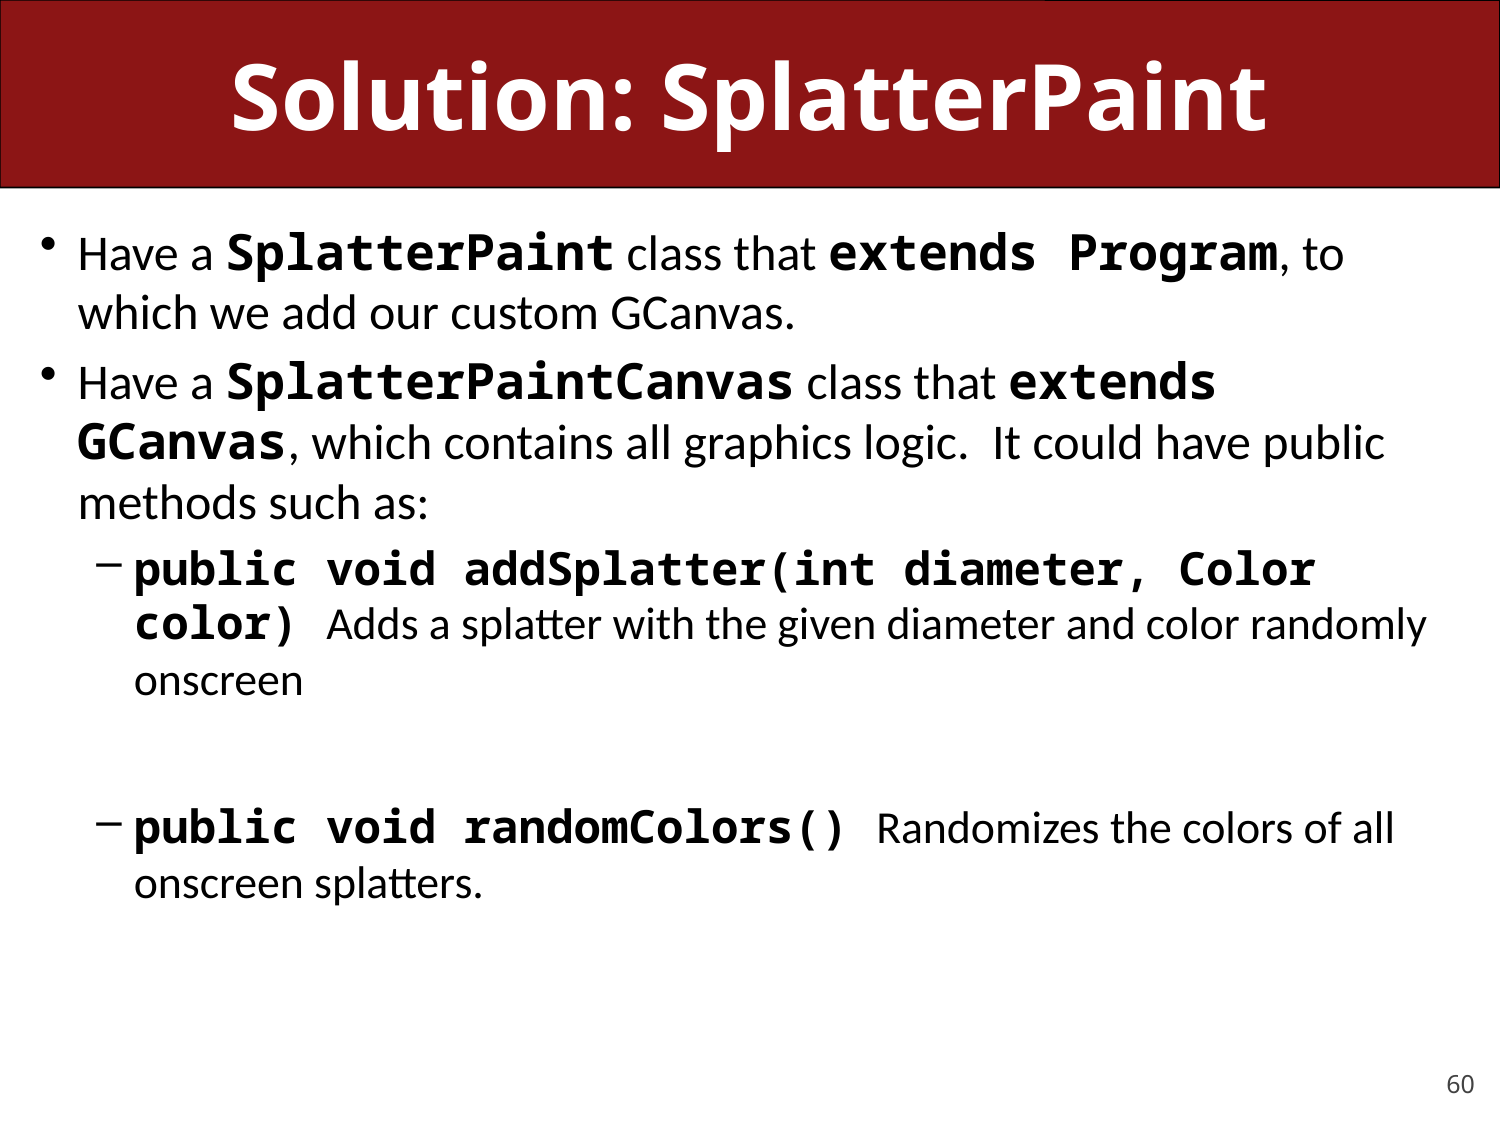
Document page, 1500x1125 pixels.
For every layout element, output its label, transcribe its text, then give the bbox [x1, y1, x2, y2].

title Solution: SplatterPaint [75, 0, 1425, 188]
list Have a SplatterPaint class that extends Program, to which we add our custom GCanvas. Have a SplatterPaintCanvas class that extends GCanvas, which contains all graphics logic. It could have public methods such as: public void addSplatter(int diameter, Color color) Adds a splatter with the given diameter and color randomly onscreen public void randomColors() Randomizes the colors of all onscreen splatters. [24, 212, 1475, 1063]
